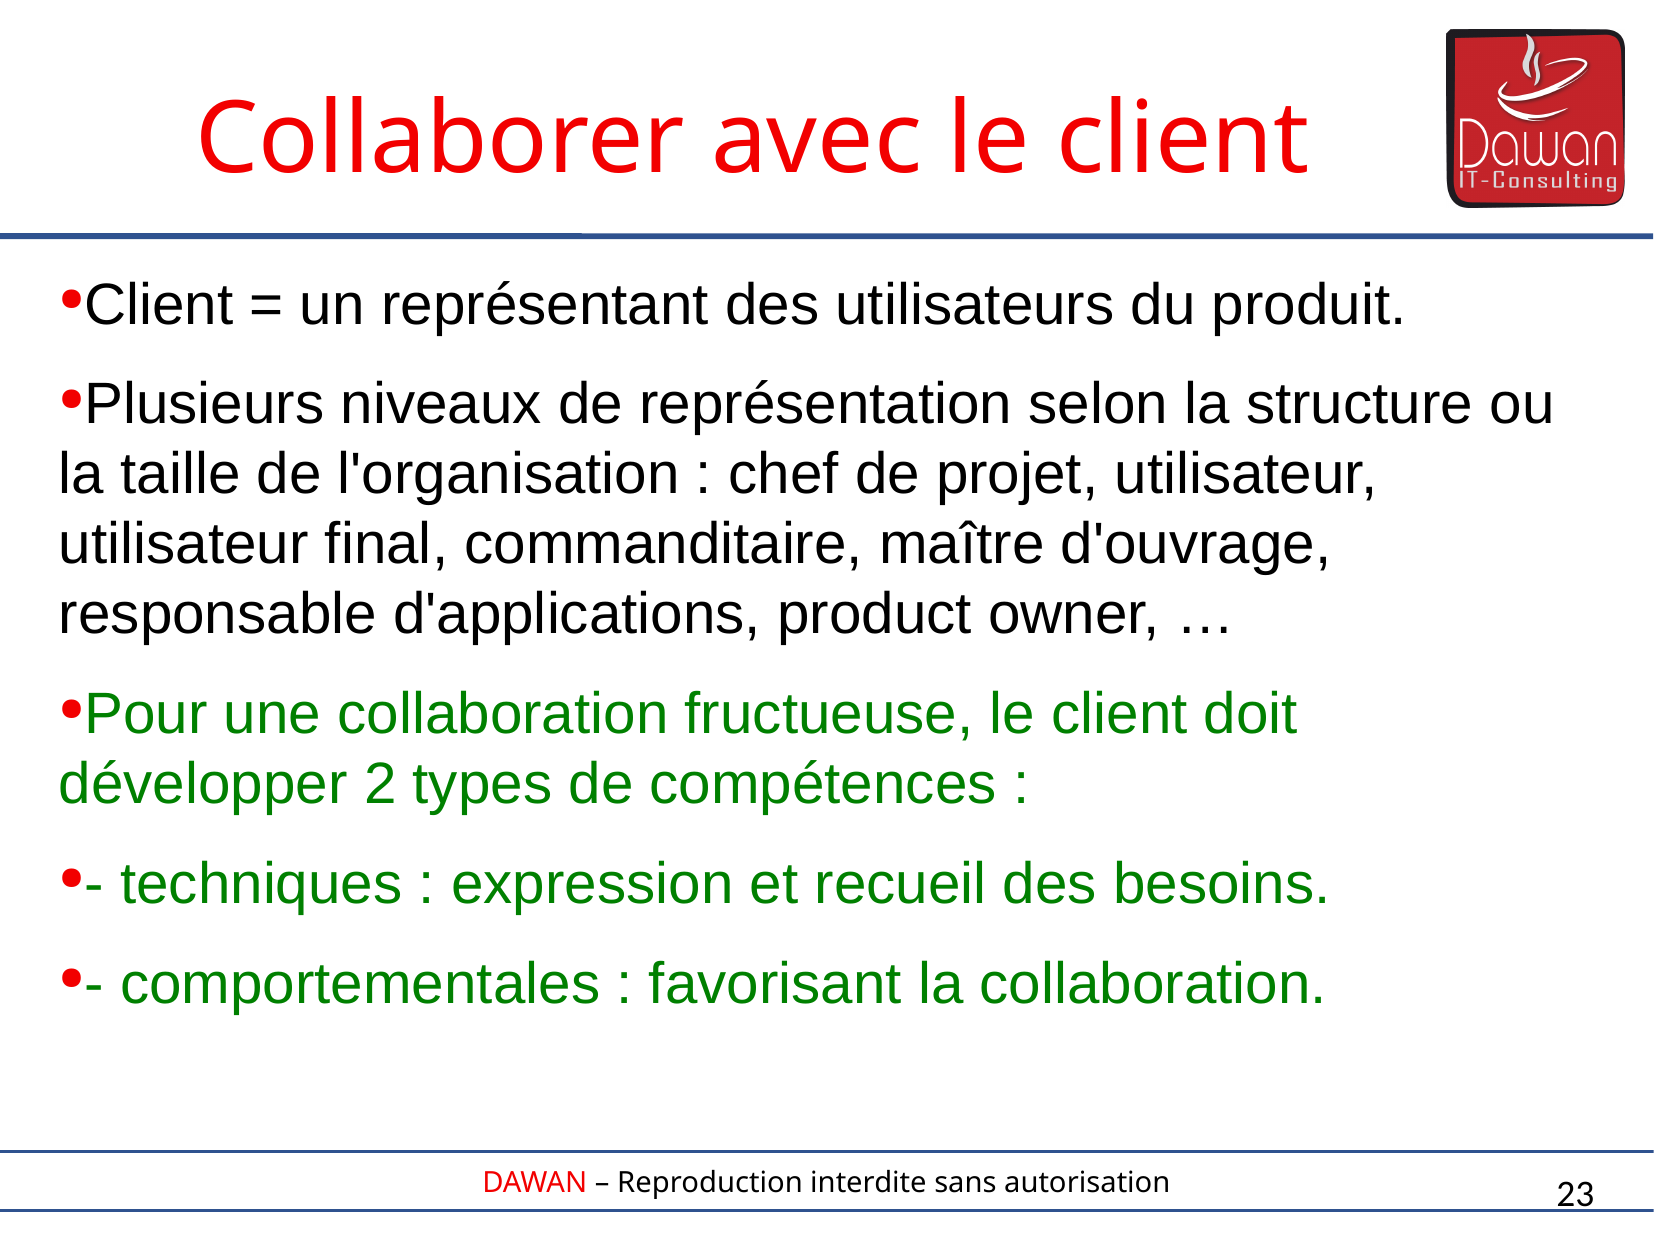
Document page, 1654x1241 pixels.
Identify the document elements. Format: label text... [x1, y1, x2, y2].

picture [1447, 29, 1625, 208]
title Collaborer avec le client [59, 29, 1447, 237]
list Client = un représentant des utilisateurs du produit. Plusieurs niveaux de représentation selon la structure ou la taille de l'organisation : chef de projet, utilisateur, utilisateur final, commanditaire, maître d'ouvrage, responsable d'applications, product owner, … Pour une collaboration fructueuse, le client doit développer 2 types de compétences : - techniques : expression et recueil des besoins. - comportementales : favorisant la collaboration. [59, 265, 1595, 1109]
text_box 23 [1535, 1169, 1595, 1233]
